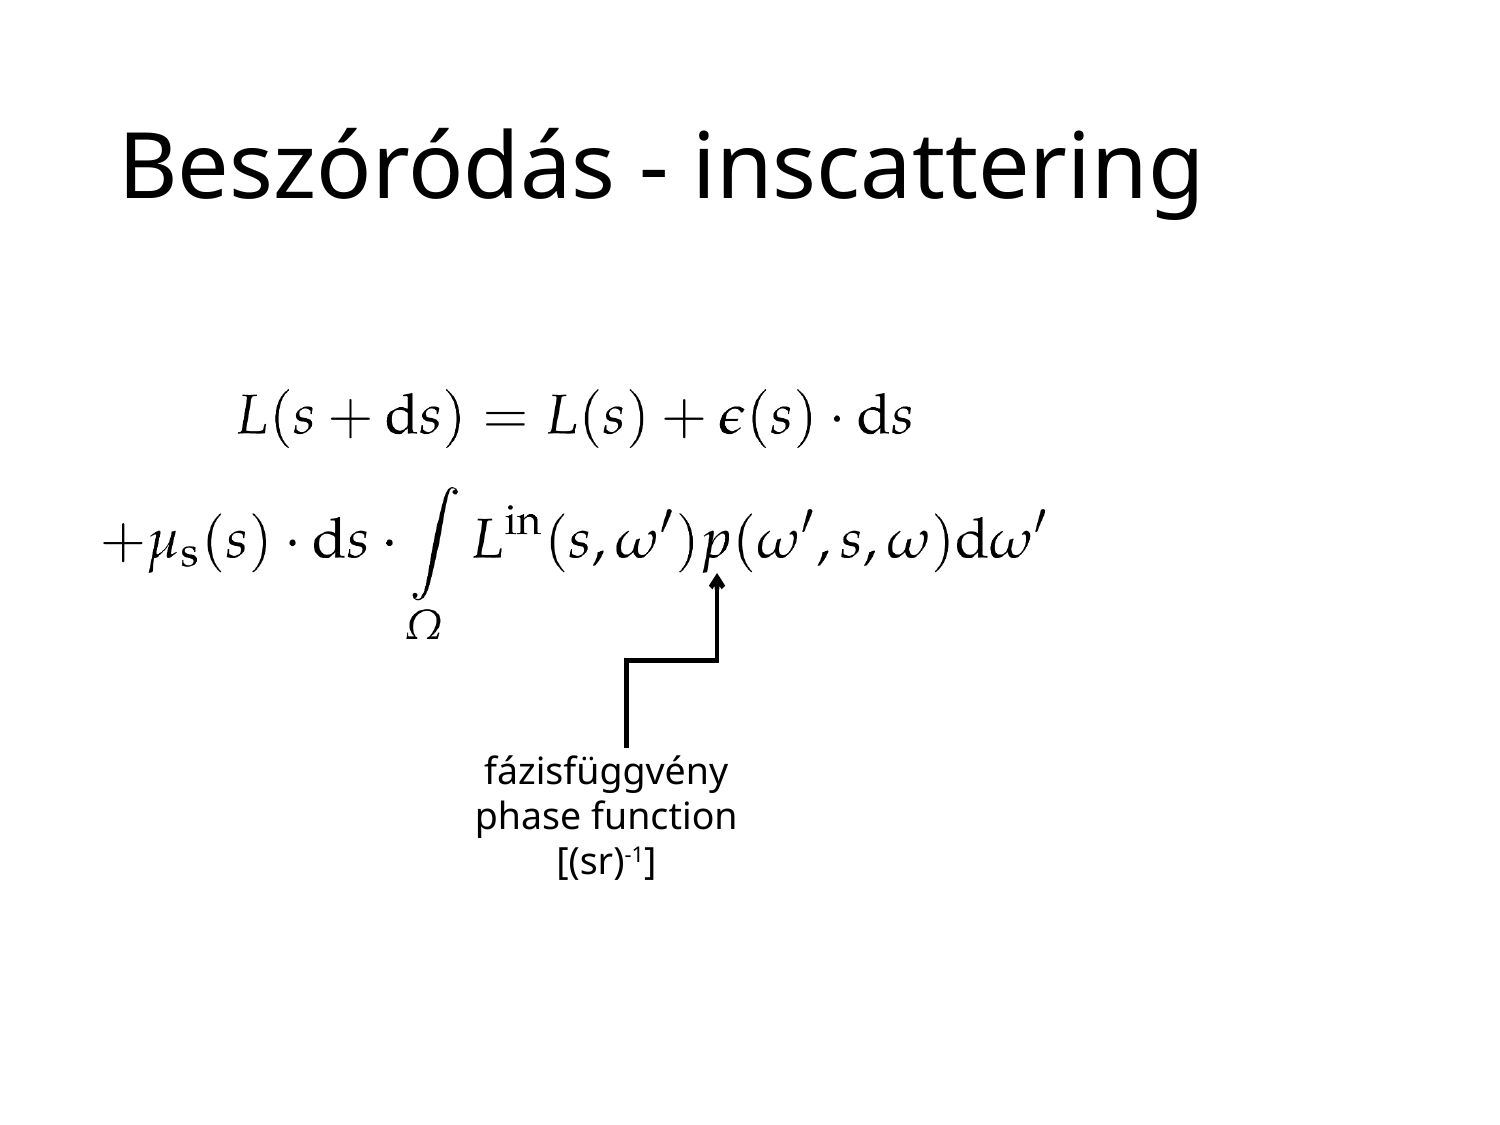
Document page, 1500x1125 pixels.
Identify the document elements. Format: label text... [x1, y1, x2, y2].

text_box fázisfüggvény phase function [(sr)-1] [463, 741, 749, 888]
title Beszóródás - inscattering [103, 59, 1397, 278]
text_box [584, 615, 760, 706]
picture [103, 389, 1045, 639]
